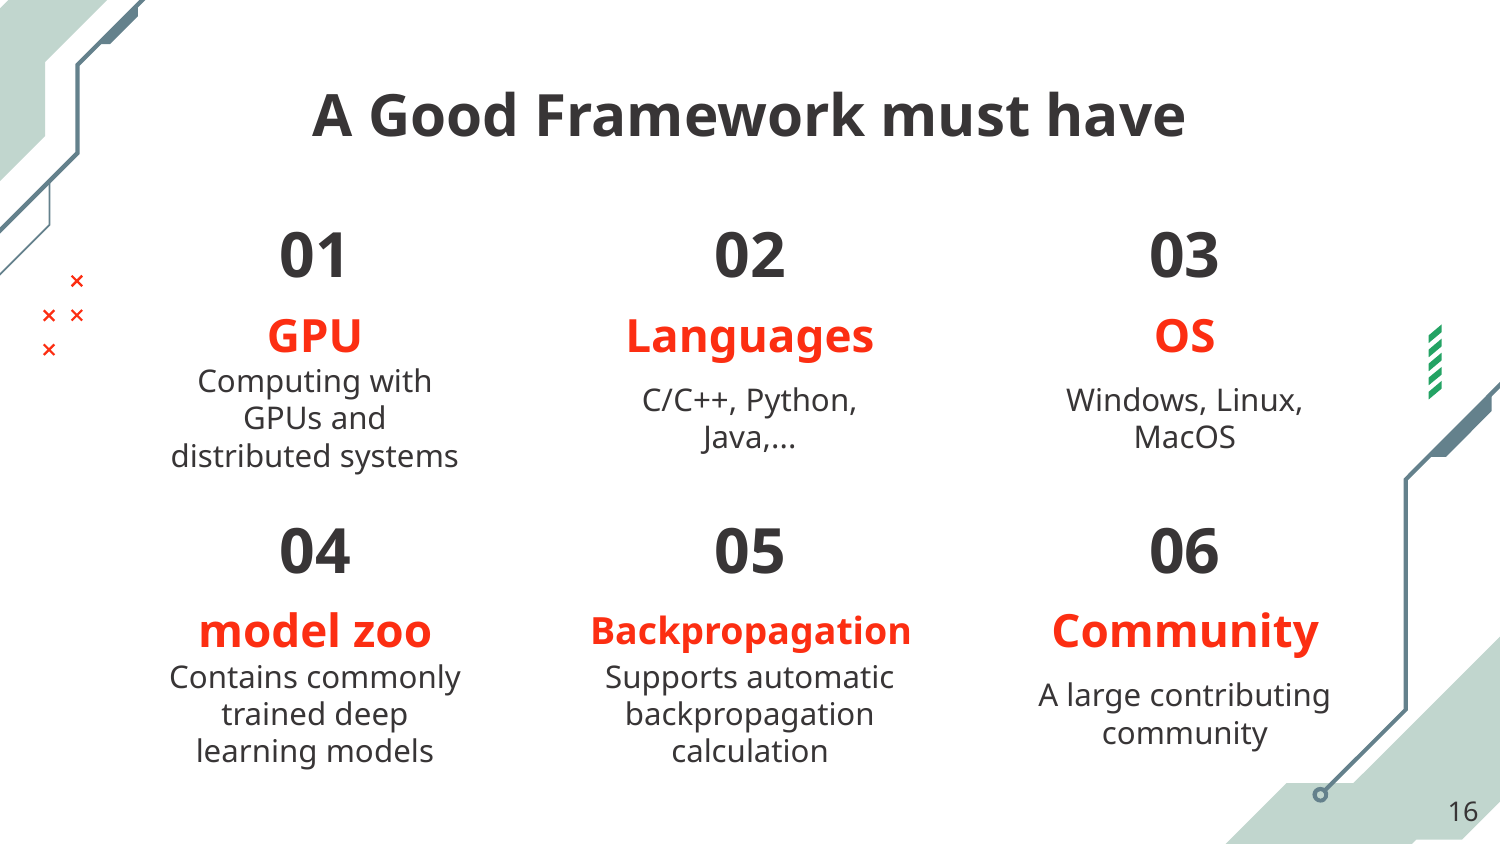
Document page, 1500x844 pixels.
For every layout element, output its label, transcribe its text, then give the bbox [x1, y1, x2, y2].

title 05 [677, 505, 823, 592]
subtitle GPU [145, 303, 485, 365]
title 06 [1112, 505, 1258, 592]
title 04 [242, 505, 388, 592]
subtitle Languages [580, 303, 920, 365]
slide_number ‹#› [1403, 779, 1494, 844]
title 01 [242, 209, 388, 297]
subtitle A large contributing community [1015, 664, 1355, 762]
title 02 [677, 209, 823, 297]
subtitle Computing with GPUs and distributed systems [145, 369, 485, 467]
subtitle Contains commonly trained deep learning models [145, 664, 485, 762]
subtitle C/C++, Python, Java,... [580, 369, 920, 467]
subtitle Backpropagation [554, 598, 949, 660]
subtitle Community [1015, 598, 1355, 660]
title 03 [1112, 209, 1258, 297]
subtitle Supports automatic backpropagation calculation [580, 664, 920, 762]
title A Good Framework must have [118, 63, 1382, 161]
subtitle model zoo [145, 598, 485, 660]
subtitle Windows, Linux, MacOS [1015, 369, 1355, 467]
subtitle OS [1015, 303, 1355, 365]
